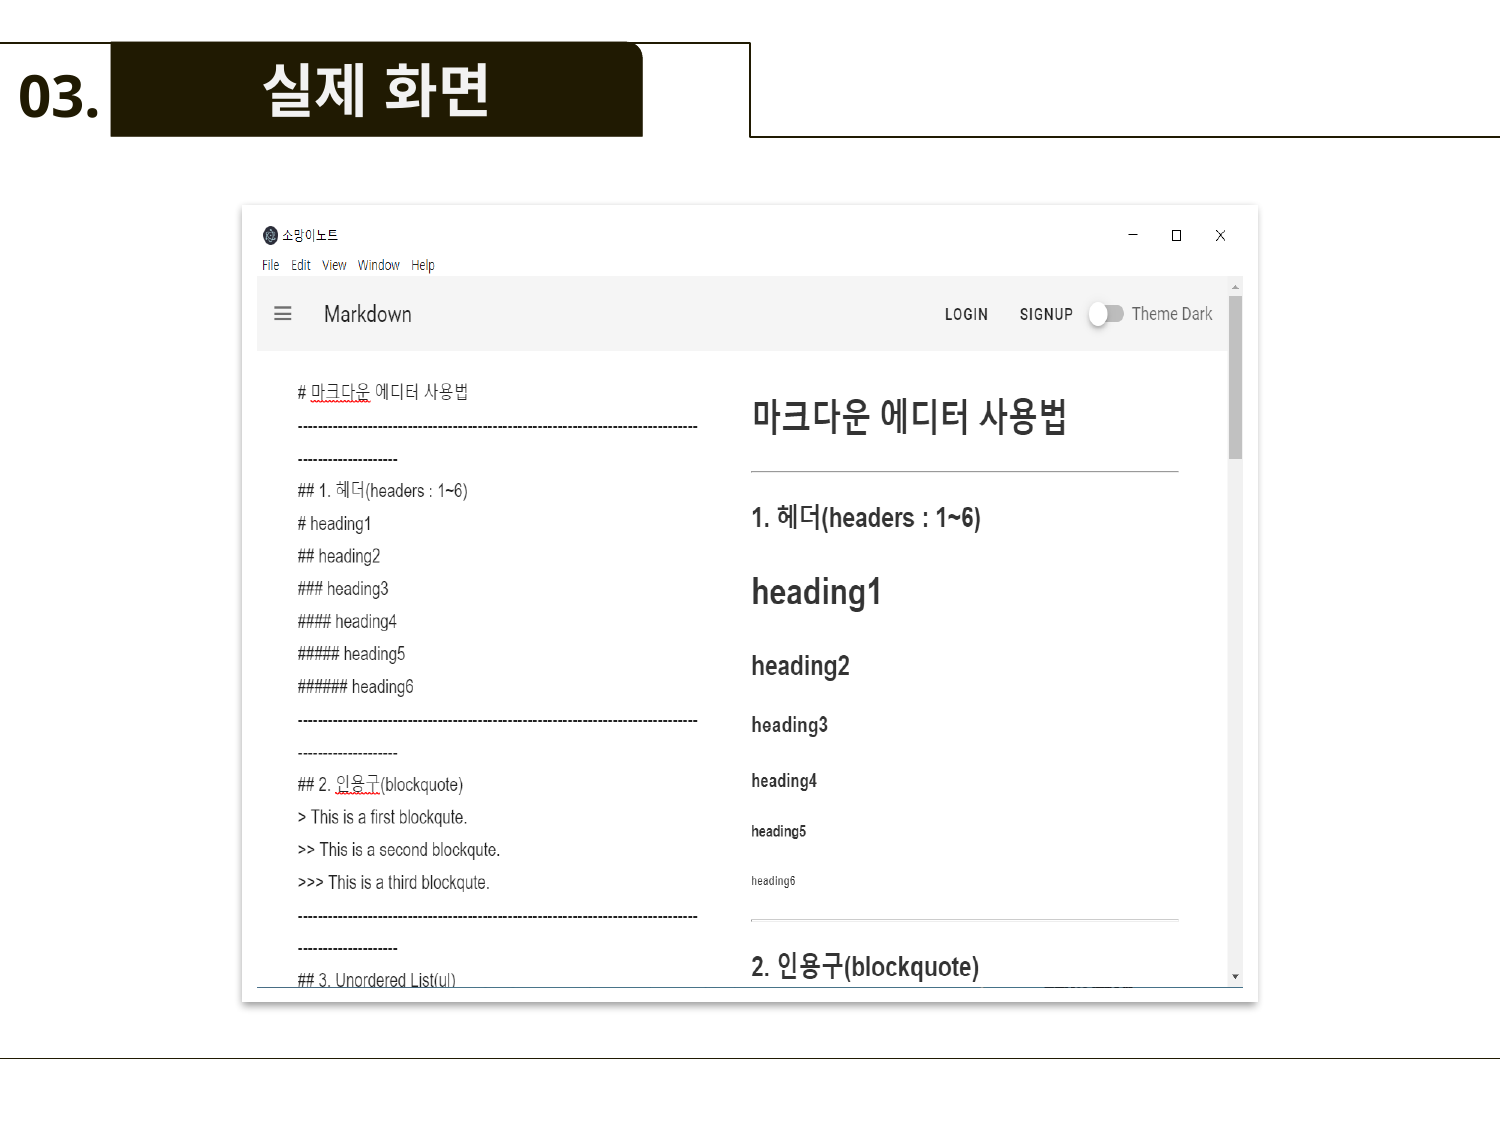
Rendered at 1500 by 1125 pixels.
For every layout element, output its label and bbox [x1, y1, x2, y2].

text_box [0, 42, 1500, 138]
picture [256, 219, 1244, 988]
